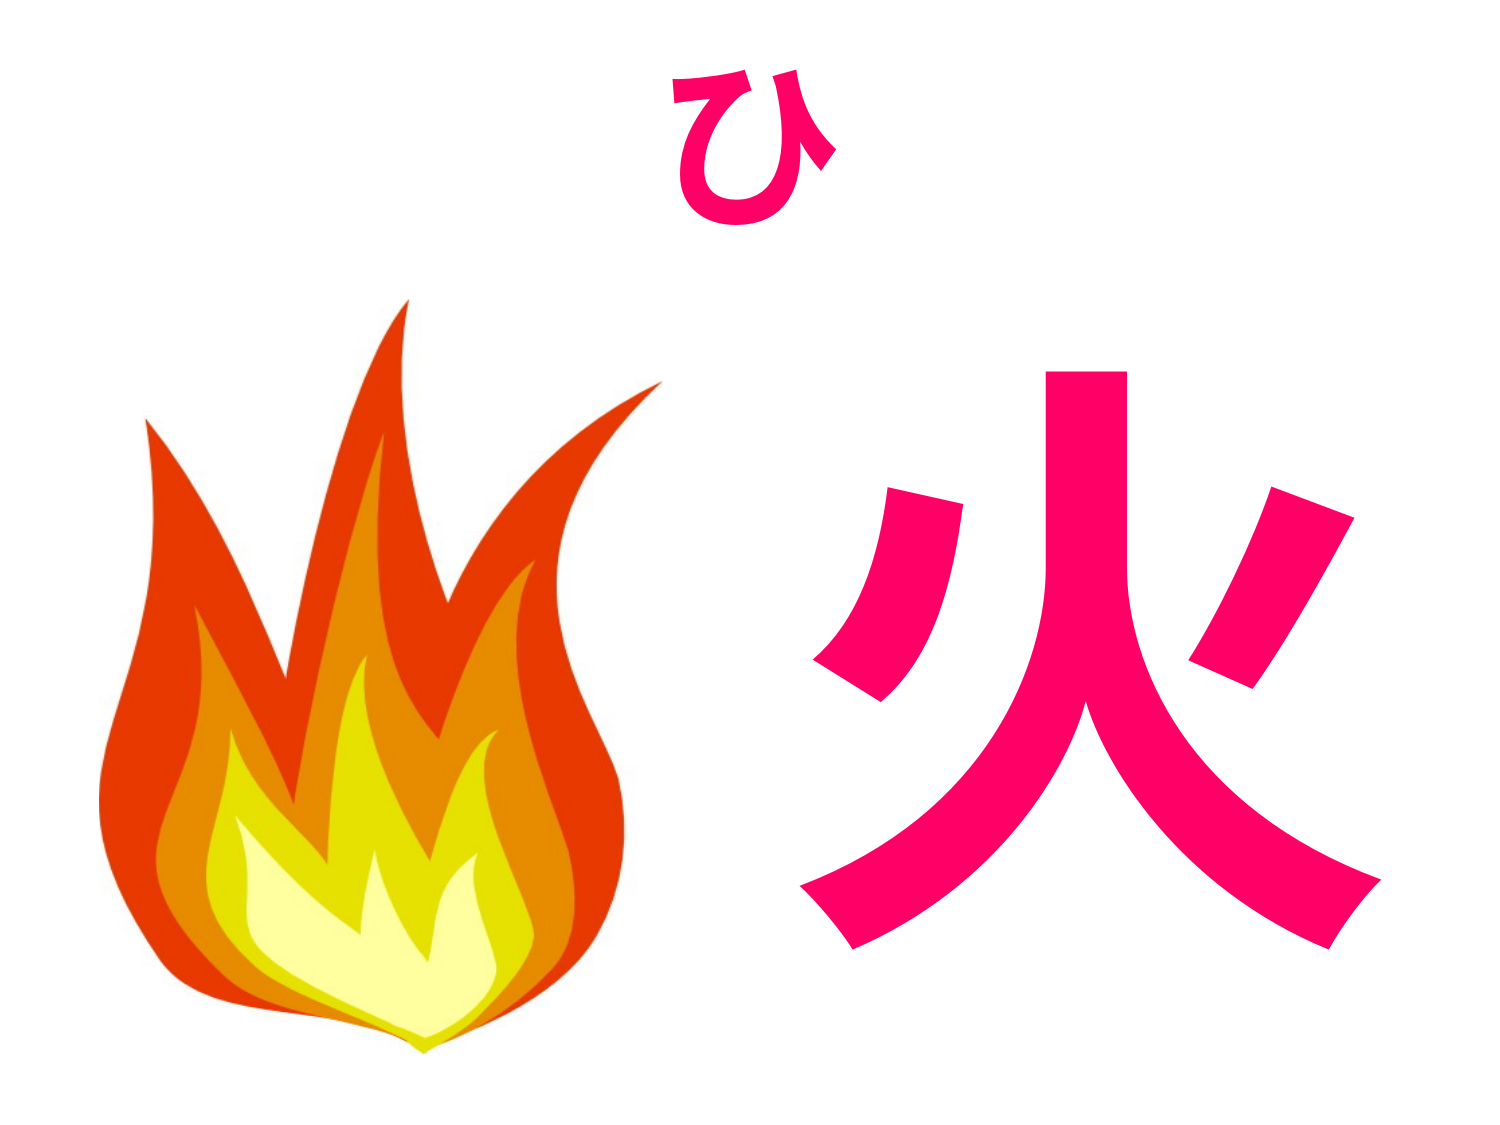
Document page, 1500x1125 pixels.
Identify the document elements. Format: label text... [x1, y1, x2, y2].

picture [99, 299, 663, 1054]
list 火 [762, 262, 1425, 1005]
title ひ [75, 45, 1425, 233]
